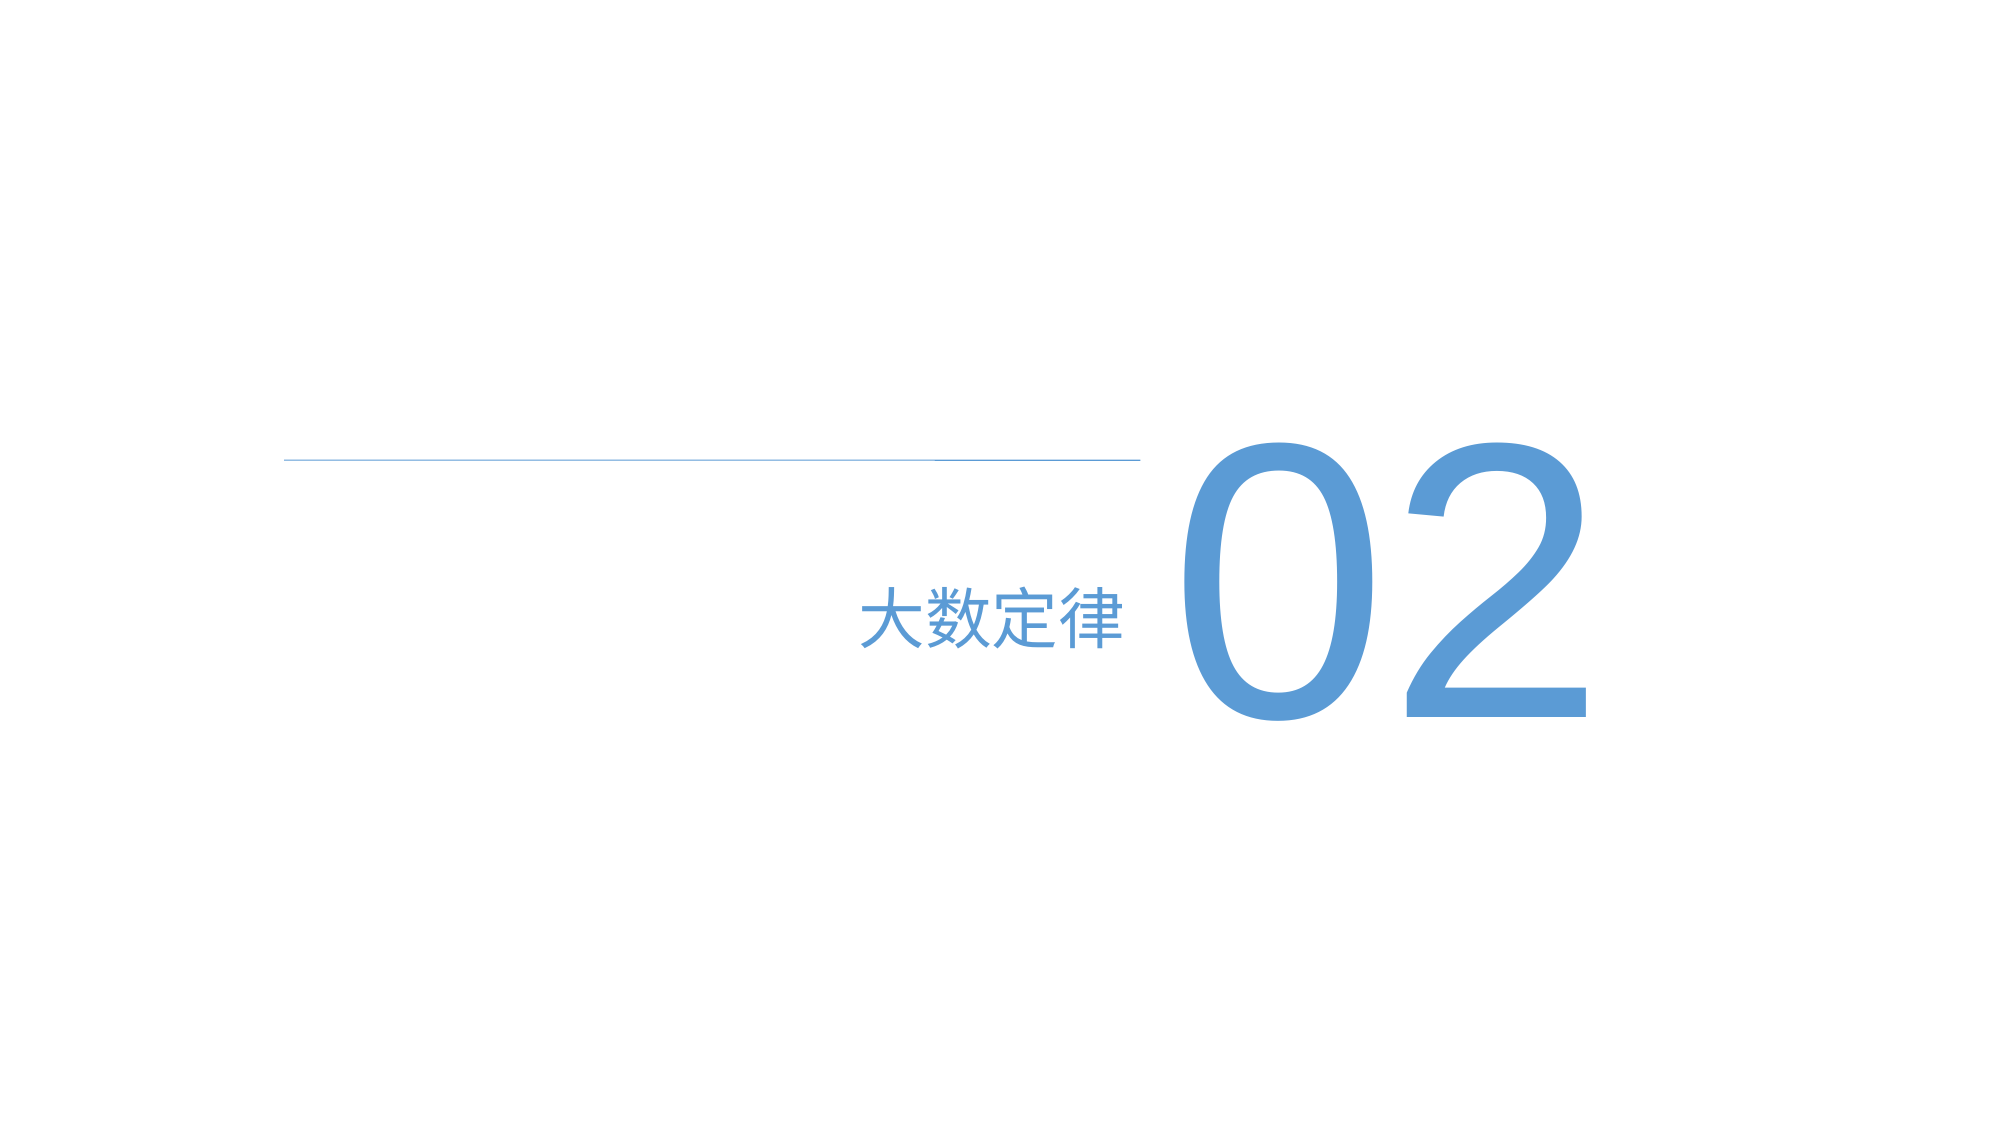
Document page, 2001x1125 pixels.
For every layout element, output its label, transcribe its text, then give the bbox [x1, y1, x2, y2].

text_box 02 [1154, 316, 1622, 804]
text_box 大数定律 [843, 569, 1141, 664]
